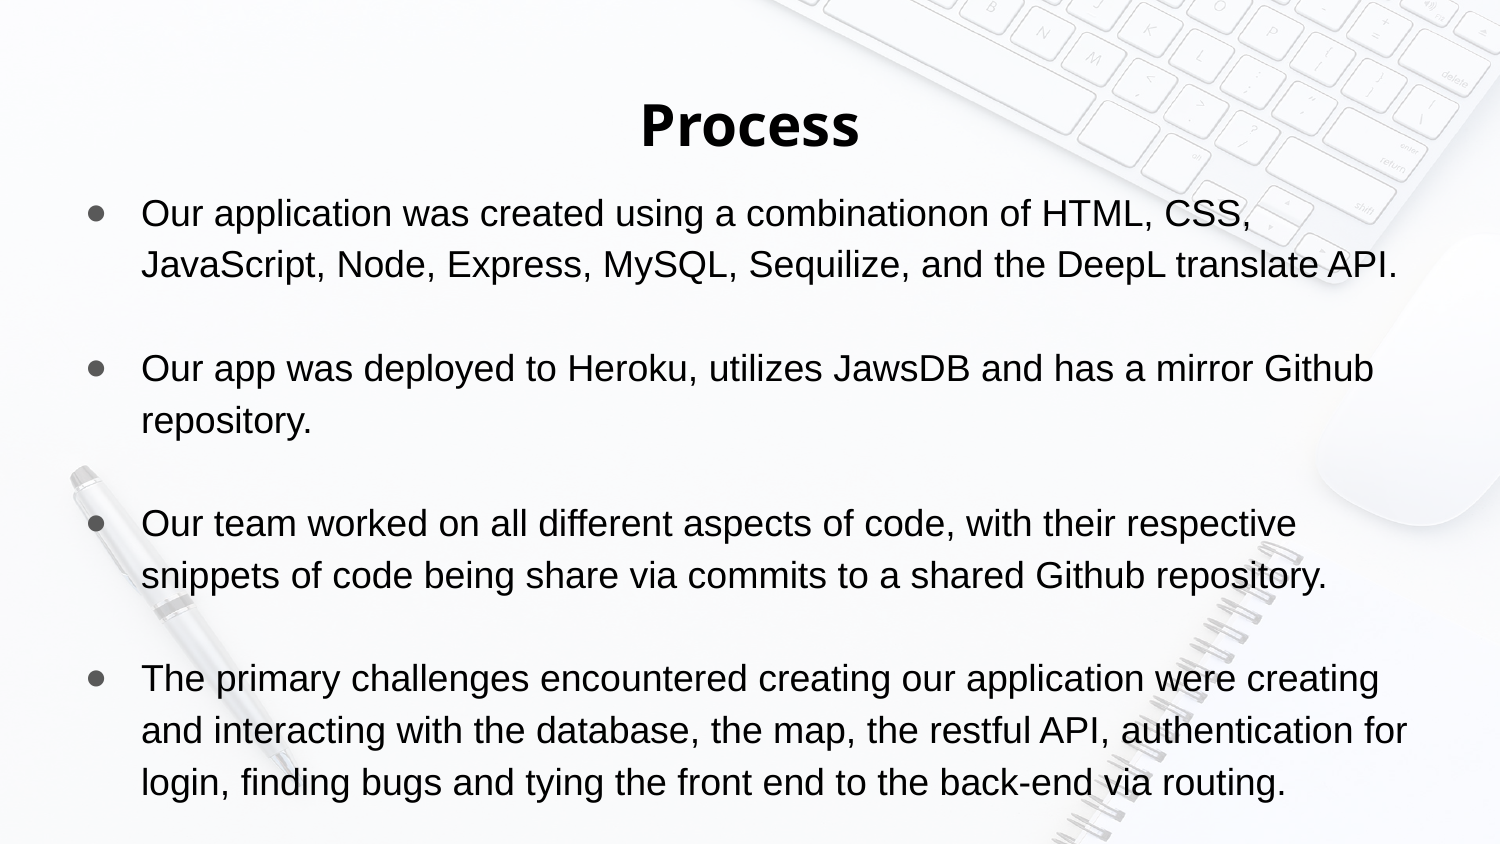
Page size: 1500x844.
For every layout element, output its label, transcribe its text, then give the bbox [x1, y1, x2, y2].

title Process [51, 72, 1449, 166]
list Our application was created using a combinationon of HTML, CSS, JavaScript, Node, Express, MySQL, Sequilize, and the DeepL translate API. Our app was deployed to Heroku, utilizes JawsDB and has a mirror Github repository. Our team worked on all different aspects of code, with their respective snippets of code being share via commits to a shared Github repository. The primary challenges encountered creating our application were creating and interacting with the database, the map, the restful API, authentication for login, finding bugs and tying the front end to the back-end via routing. [51, 166, 1449, 809]
